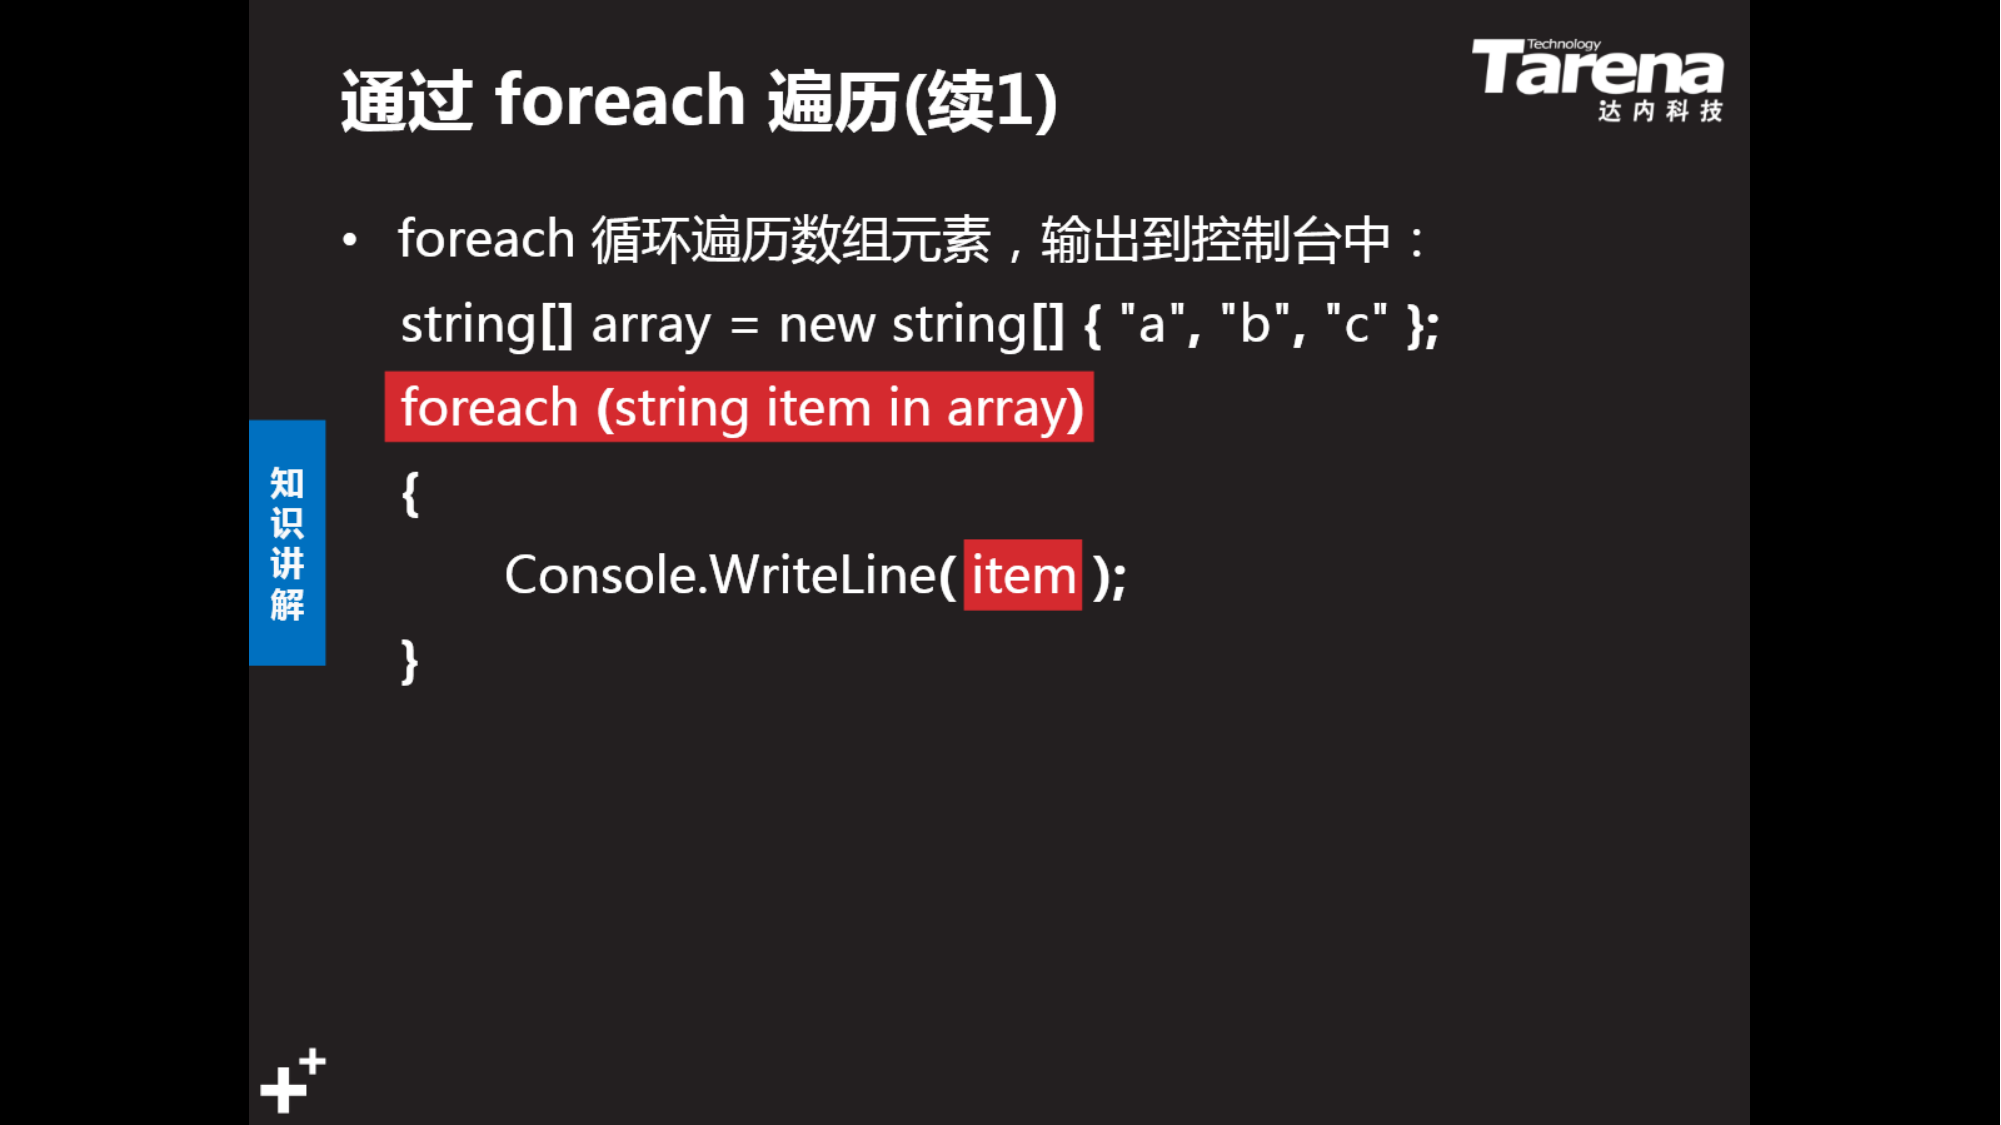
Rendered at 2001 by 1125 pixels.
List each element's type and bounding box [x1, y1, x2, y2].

picture [249, 0, 1750, 1125]
